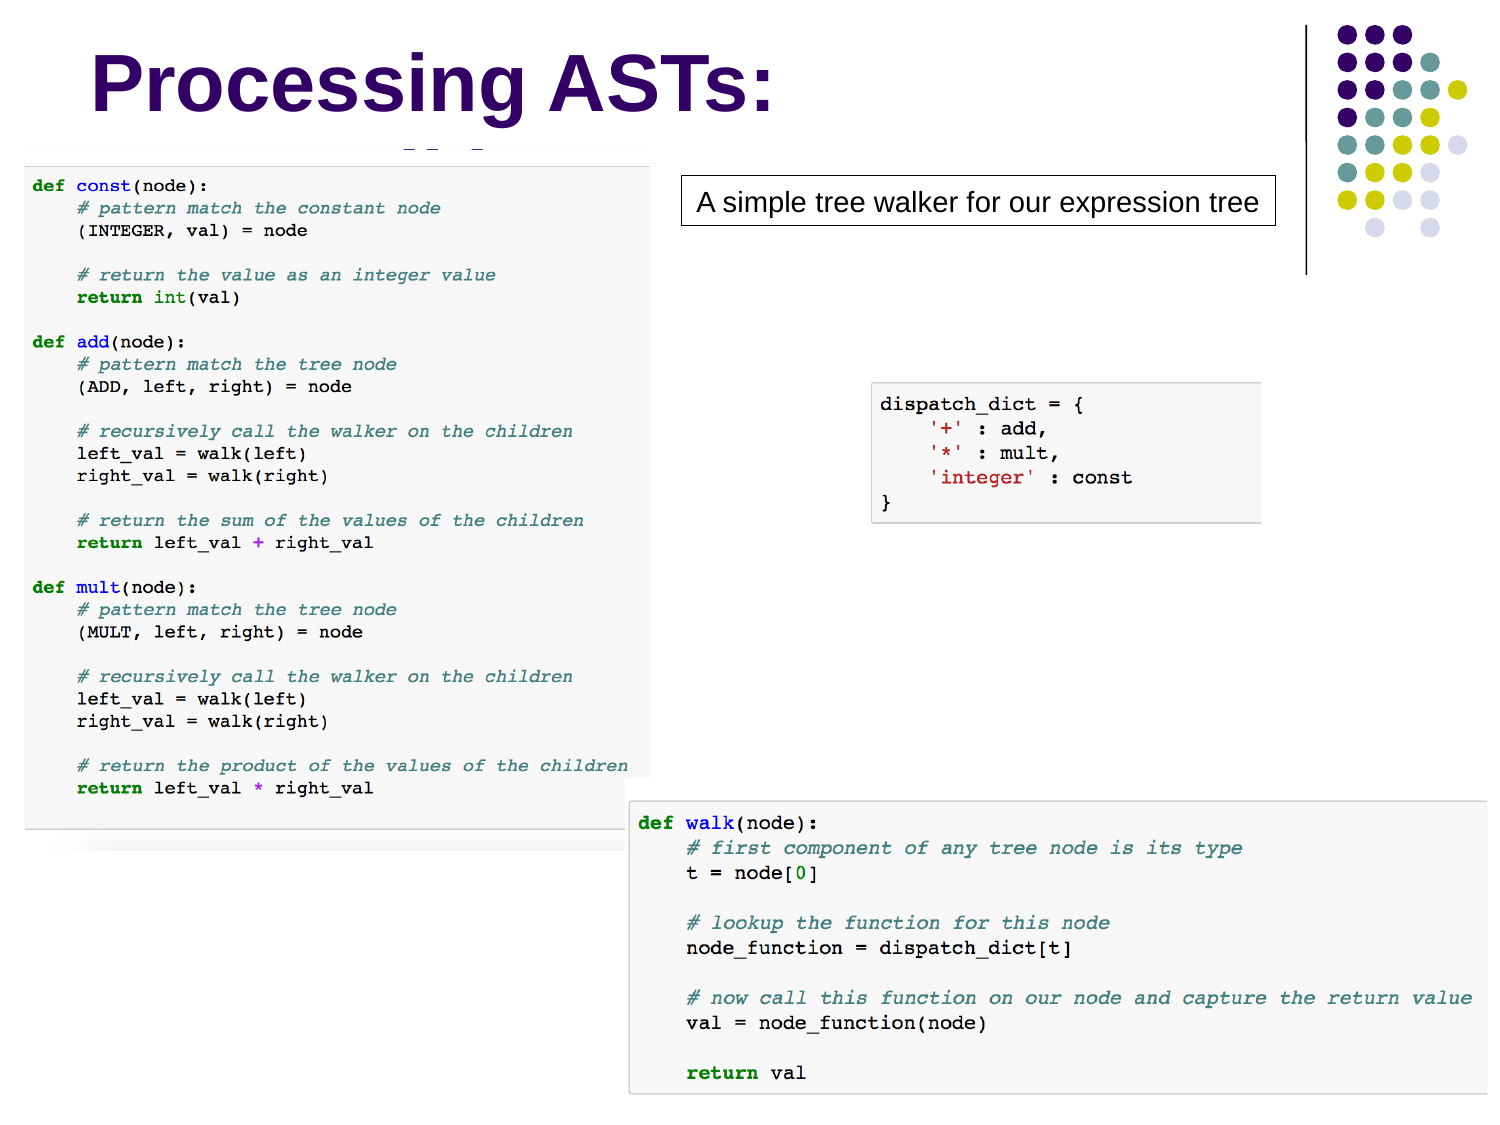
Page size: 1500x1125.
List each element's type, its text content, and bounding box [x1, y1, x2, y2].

title Processing ASTs: Tree Walking [75, 20, 1313, 233]
picture [24, 149, 1488, 1119]
text_box A simple tree walker for our expression tree [681, 175, 1276, 226]
picture [867, 358, 1262, 542]
